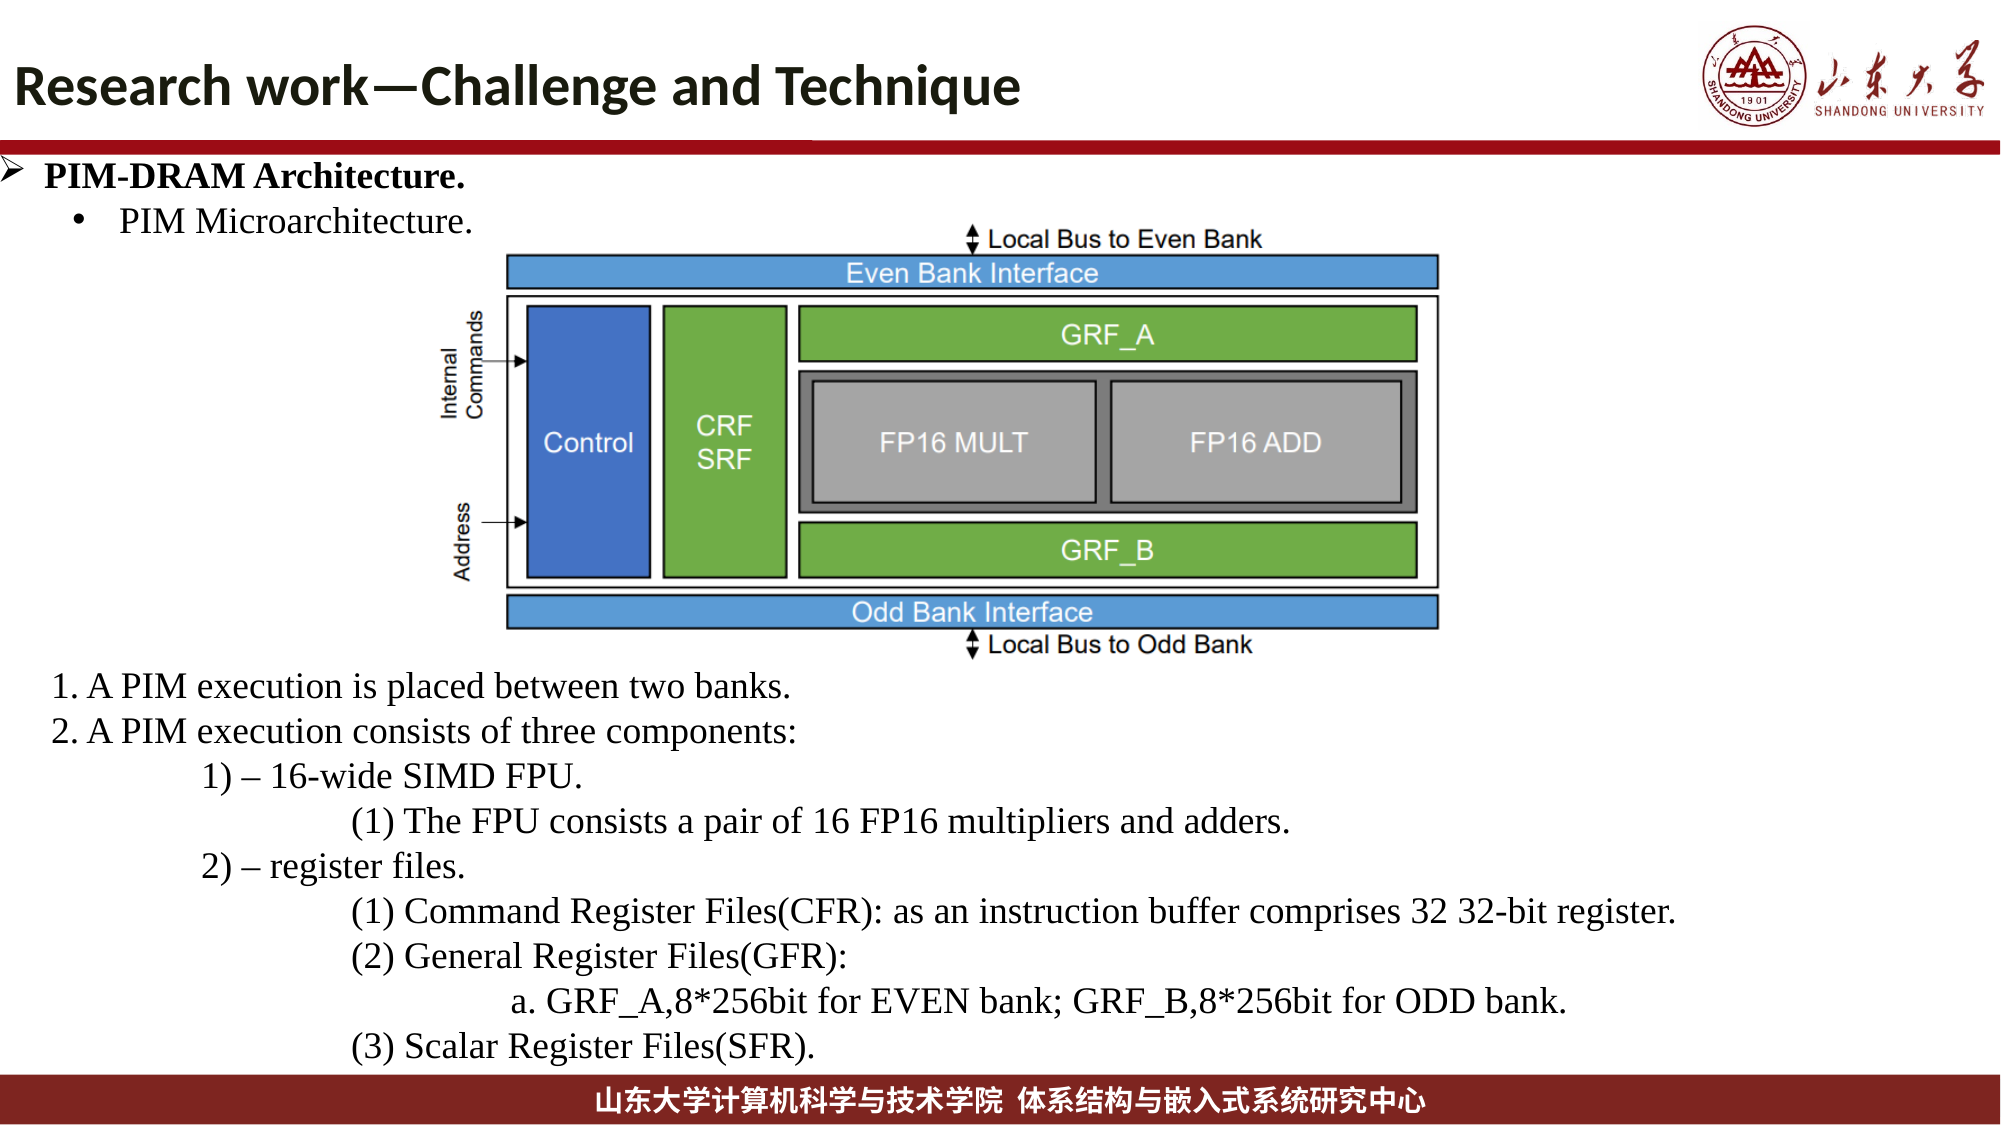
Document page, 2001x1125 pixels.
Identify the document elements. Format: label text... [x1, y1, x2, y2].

picture [423, 201, 1454, 669]
text_box PIM-DRAM Architecture. PIM Microarchitecture. [0, 144, 1808, 589]
picture [1698, 21, 1985, 130]
text_box 1. A PIM execution is placed between two banks. 2. A PIM execution consists of three components: 1) – 16-wide SIMD FPU. (1) The FPU consists a pair of 16 FP16 multipliers and adders. 2) – register files. (1) Command Register Files(CFR): as an instruction buffer comprises 32 32-bit register. (2) General Register Files(GFR): a. GRF_A,8*256bit for EVEN bank; GRF_B,8*256bit for ODD bank. (3) Scalar Register Files(SFR). [36, 653, 2000, 1125]
title Research work—Challenge and Technique [0, 48, 1575, 144]
